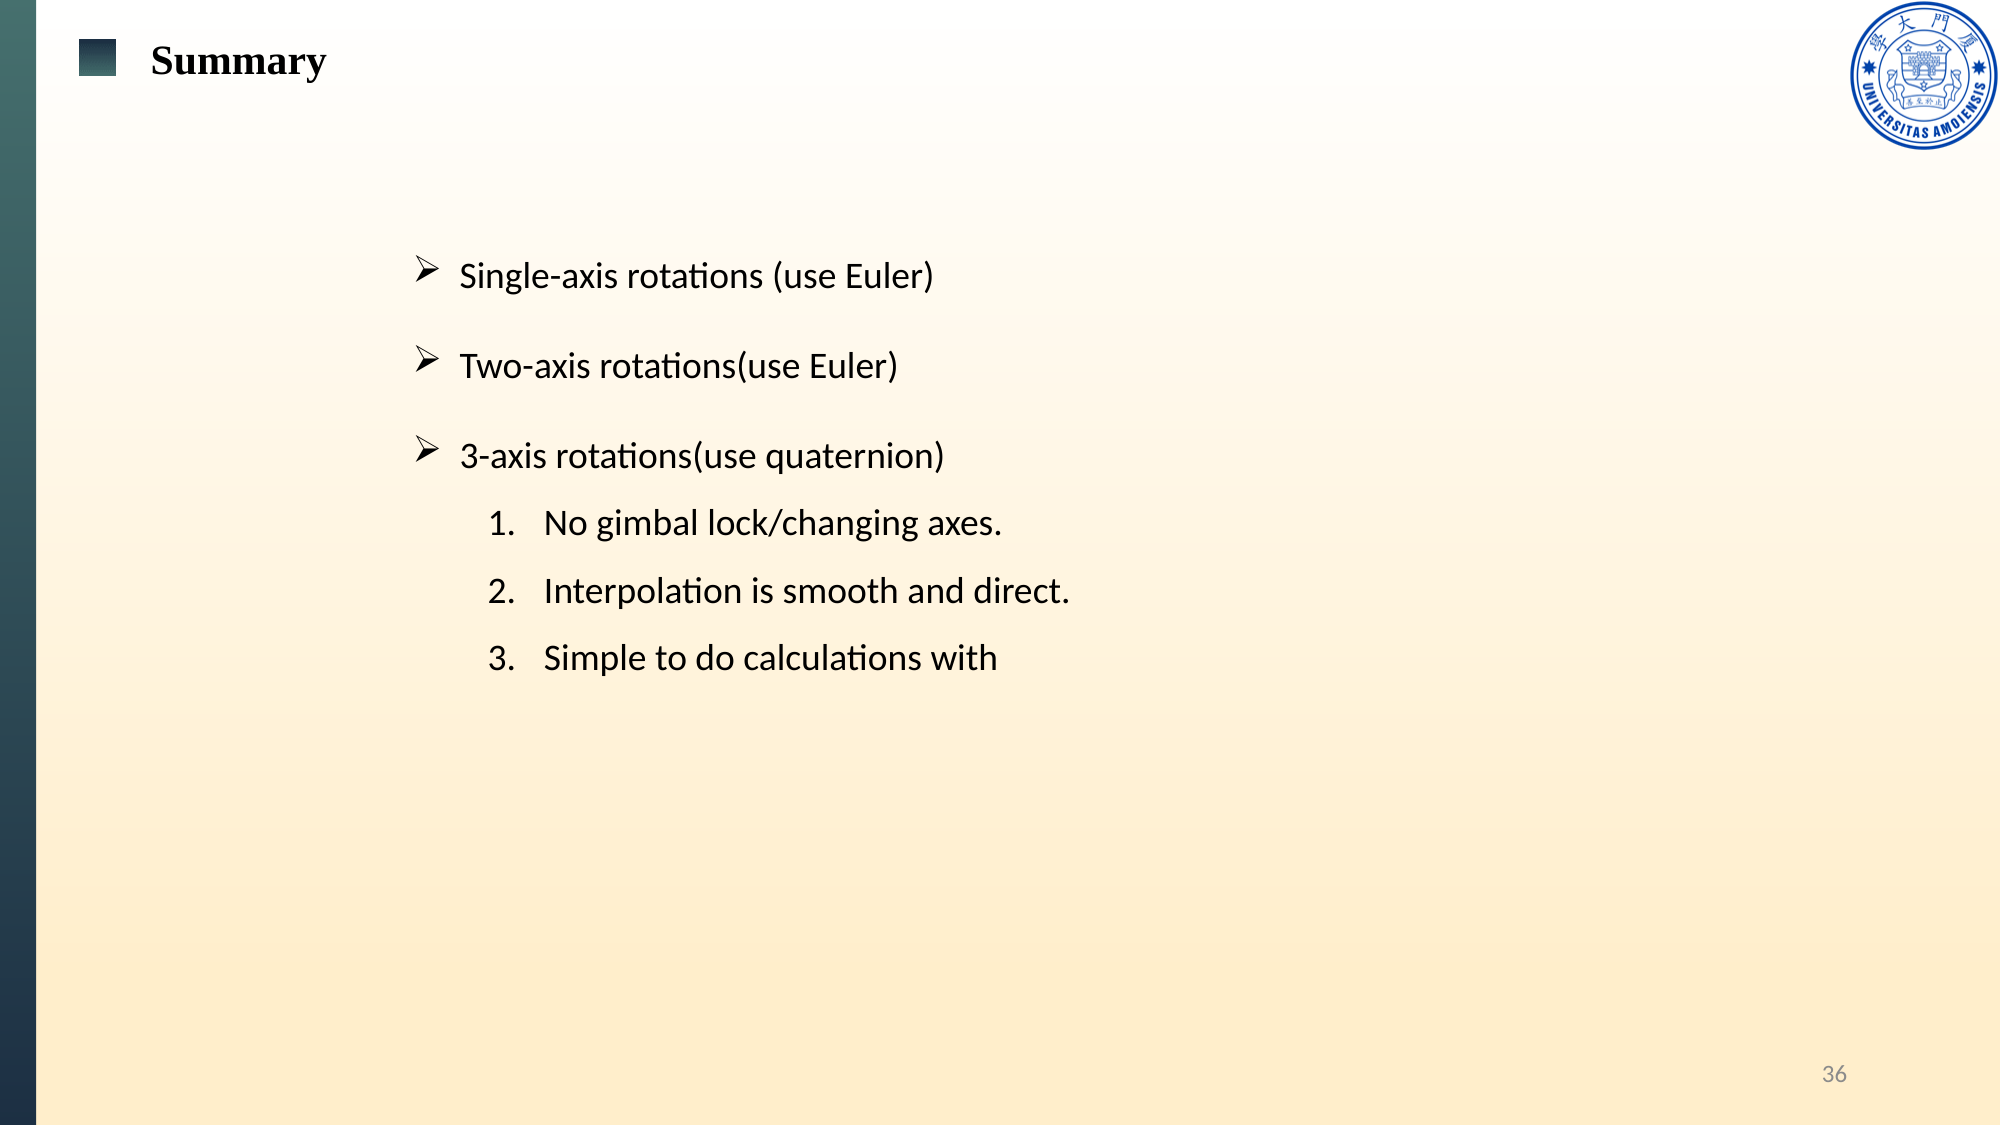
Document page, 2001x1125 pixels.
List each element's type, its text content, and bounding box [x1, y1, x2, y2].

text_box Single-axis rotations (use Euler) Two-axis rotations(use Euler) 3-axis rotations(use quaternion) No gimbal lock/changing axes. Interpolation is smooth and direct. Simple to do calculations with [397, 198, 1398, 731]
slide_number 36 [1412, 1042, 1863, 1103]
text_box [0, 0, 37, 1125]
picture [79, 39, 116, 76]
text_box Summary [135, 25, 1136, 90]
picture [1847, 0, 2000, 152]
